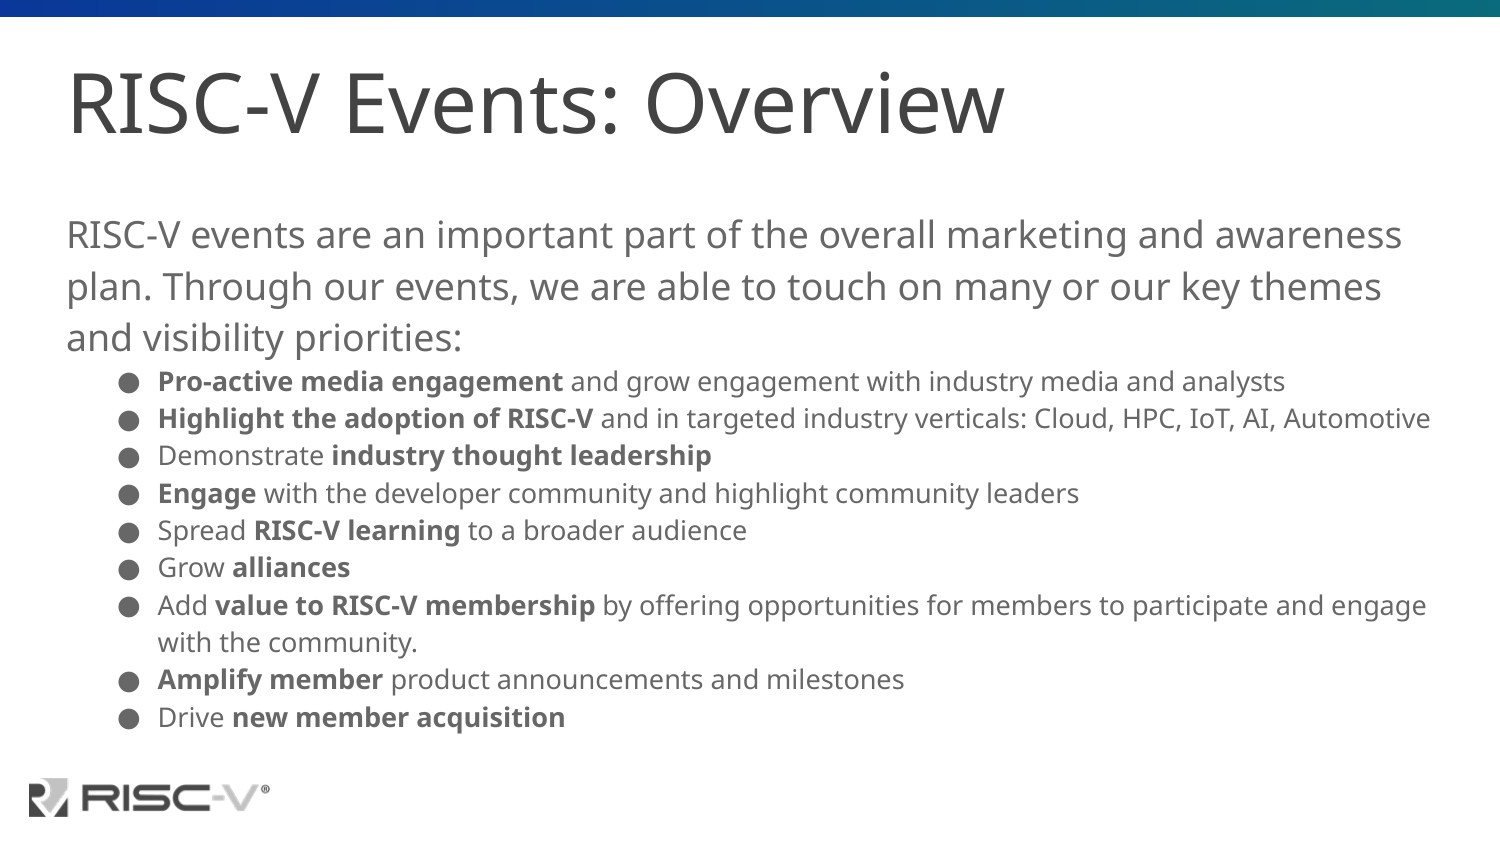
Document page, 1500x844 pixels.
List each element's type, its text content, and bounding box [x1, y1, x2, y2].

picture [29, 778, 270, 817]
title RISC-V Events: Overview [51, 35, 1449, 159]
list RISC-V events are an important part of the overall marketing and awareness plan. Through our events, we are able to touch on many or our key themes and visibility priorities: Pro-active media engagement and grow engagement with industry media and analysts Highlight the adoption of RISC-V and in targeted industry verticals: Cloud, HPC, IoT, AI, Automotive Demonstrate industry thought leadership Engage with the developer community and highlight community leaders Spread RISC-V learning to a broader audience Grow alliances Add value to RISC-V membership by offering opportunities for members to participate and engage with the community. Amplify member product announcements and milestones Drive new member acquisition [51, 189, 1449, 750]
